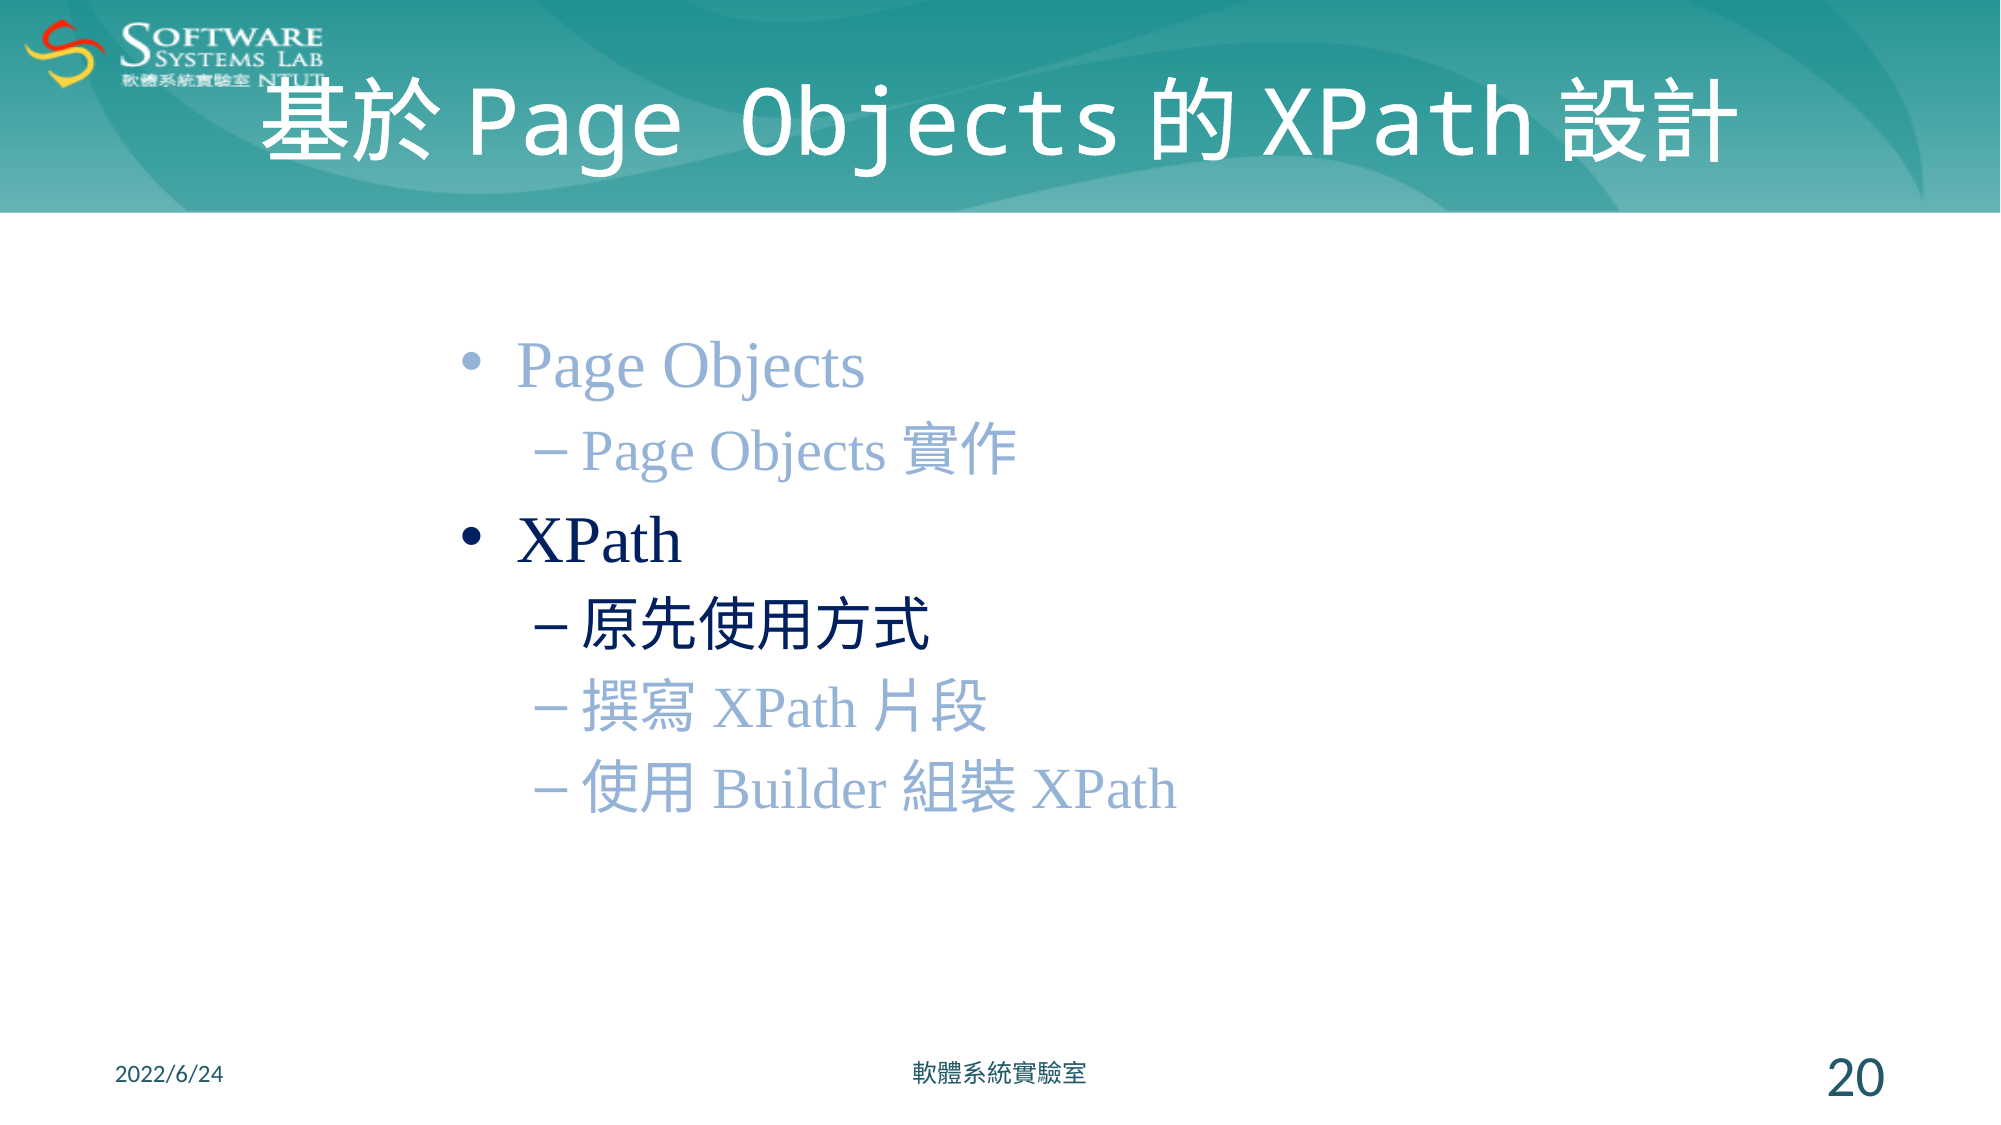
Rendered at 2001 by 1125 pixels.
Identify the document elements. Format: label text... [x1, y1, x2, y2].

slide_number 20 [1433, 1042, 1900, 1103]
list Page Objects Page Objects實作 XPath 原先使用方式 撰寫XPath片段 使用Builder組裝XPath [444, 313, 1556, 1046]
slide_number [99, 1042, 567, 1103]
picture [0, 0, 2001, 1125]
title 基於Page Objects的XPath設計 [99, 23, 1901, 212]
footer 軟體系統實驗室 [683, 1046, 1317, 1103]
